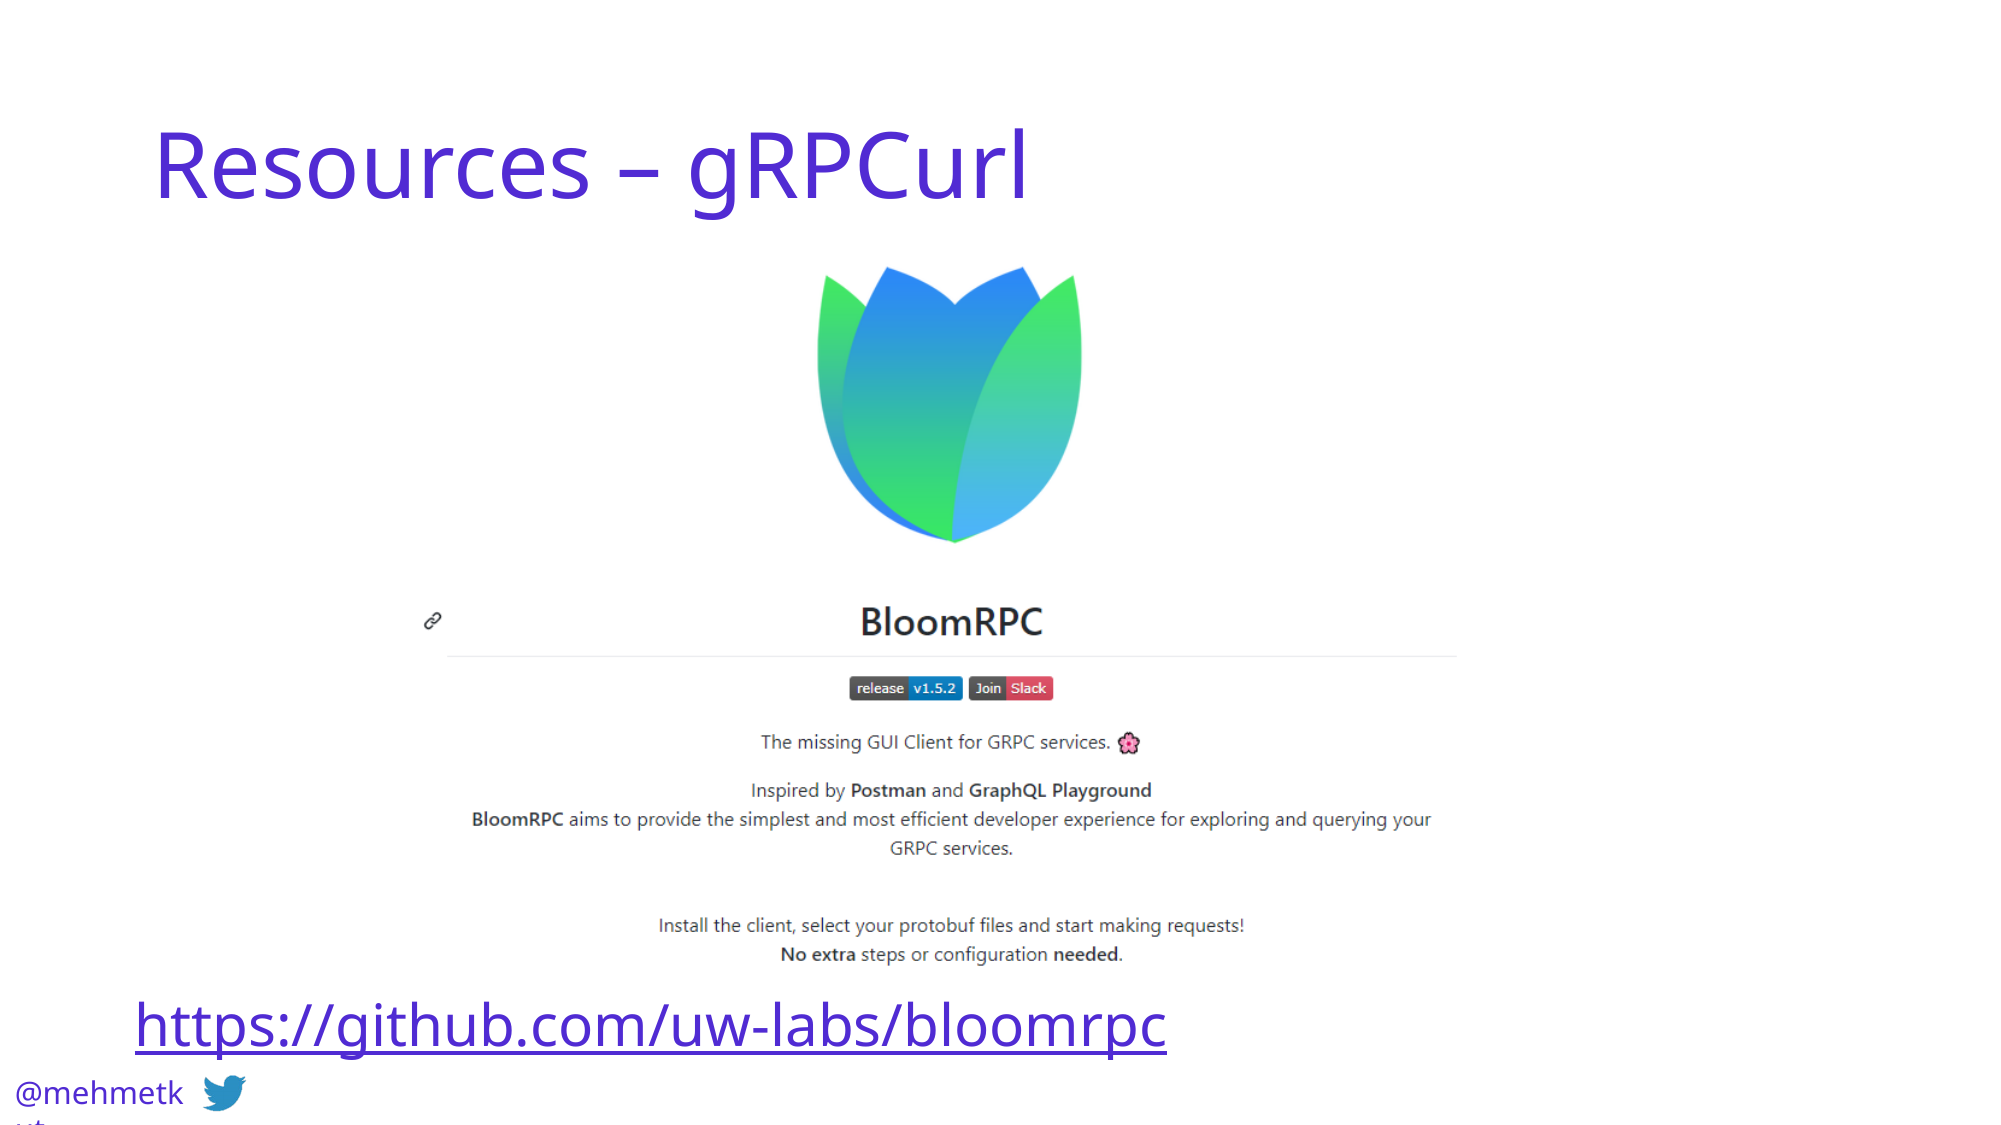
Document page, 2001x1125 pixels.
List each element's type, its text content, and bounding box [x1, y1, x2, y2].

picture [179, 1062, 269, 1122]
title Resources – gRPCurl [137, 59, 1863, 278]
picture [422, 223, 1475, 973]
list https://github.com/uw-labs/bloomrpc [119, 891, 1845, 1125]
text_box @mehmetkut [0, 1065, 214, 1125]
